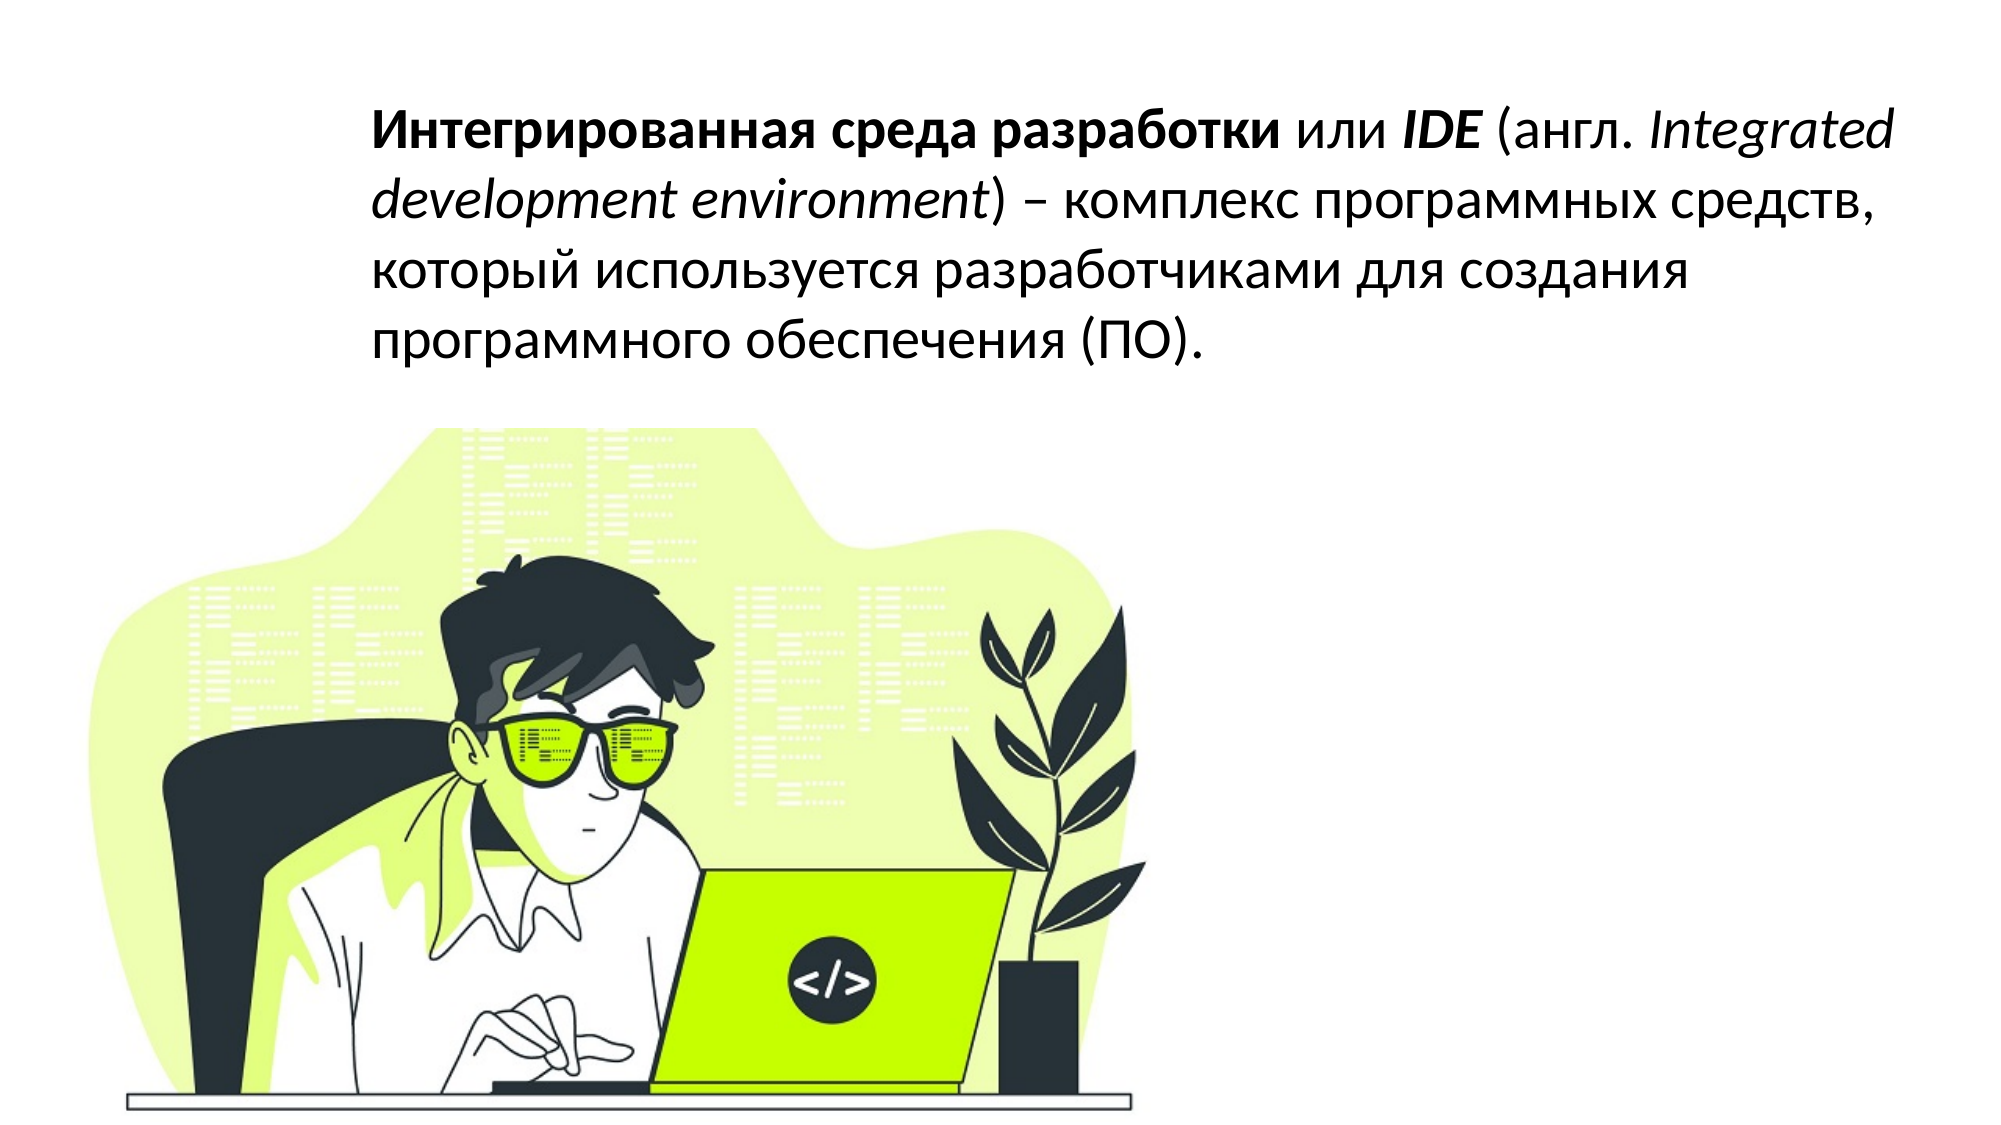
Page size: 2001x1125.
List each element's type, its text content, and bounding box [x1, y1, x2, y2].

picture [0, 428, 1249, 1125]
text_box Интегрированная среда разработки или IDE (англ. Integrated development environment) – комплекс программных средств, который используется разработчиками для создания программного обеспечения (ПО). [356, 82, 1919, 378]
